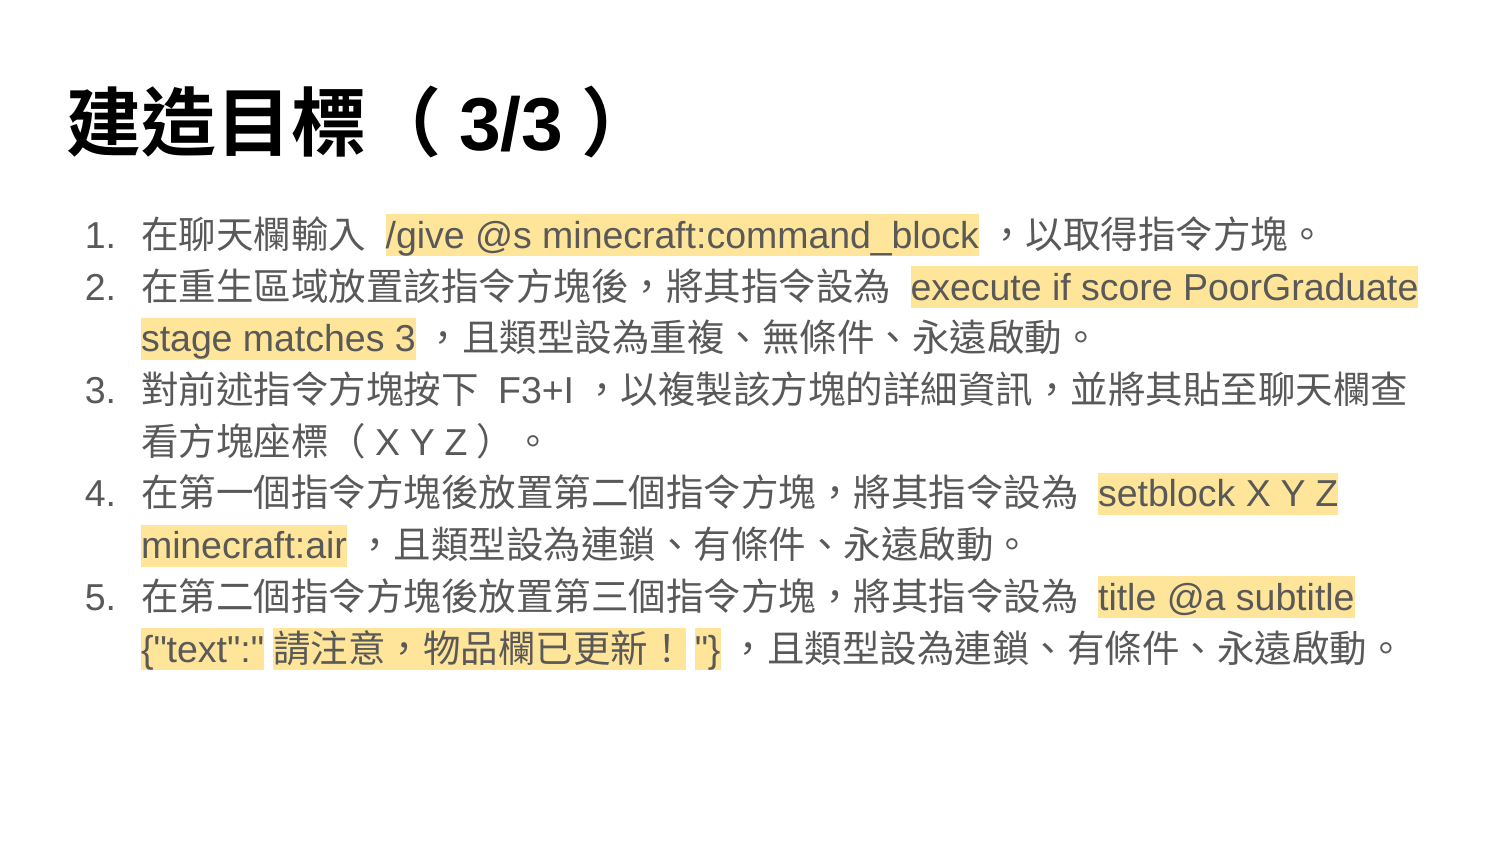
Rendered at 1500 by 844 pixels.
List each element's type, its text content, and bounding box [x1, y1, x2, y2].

list 在聊天欄輸入 /give @s minecraft:command_block，以取得指令方塊。 在重生區域放置該指令方塊後，將其指令設為 execute if score PoorGraduate stage matches 3，且類型設為重複、無條件、永遠啟動。 對前述指令方塊按下 F3+I，以複製該方塊的詳細資訊，並將其貼至聊天欄查看方塊座標（X Y Z）。 在第一個指令方塊後放置第二個指令方塊，將其指令設為 setblock X Y Z minecraft:air，且類型設為連鎖、有條件、永遠啟動。 在第二個指令方塊後放置第三個指令方塊，將其指令設為 title @a subtitle {"text":"請注意，物品欄已更新！"}，且類型設為連鎖、有條件、永遠啟動。 [51, 189, 1449, 750]
title 建造目標（3/3） [51, 72, 1449, 167]
